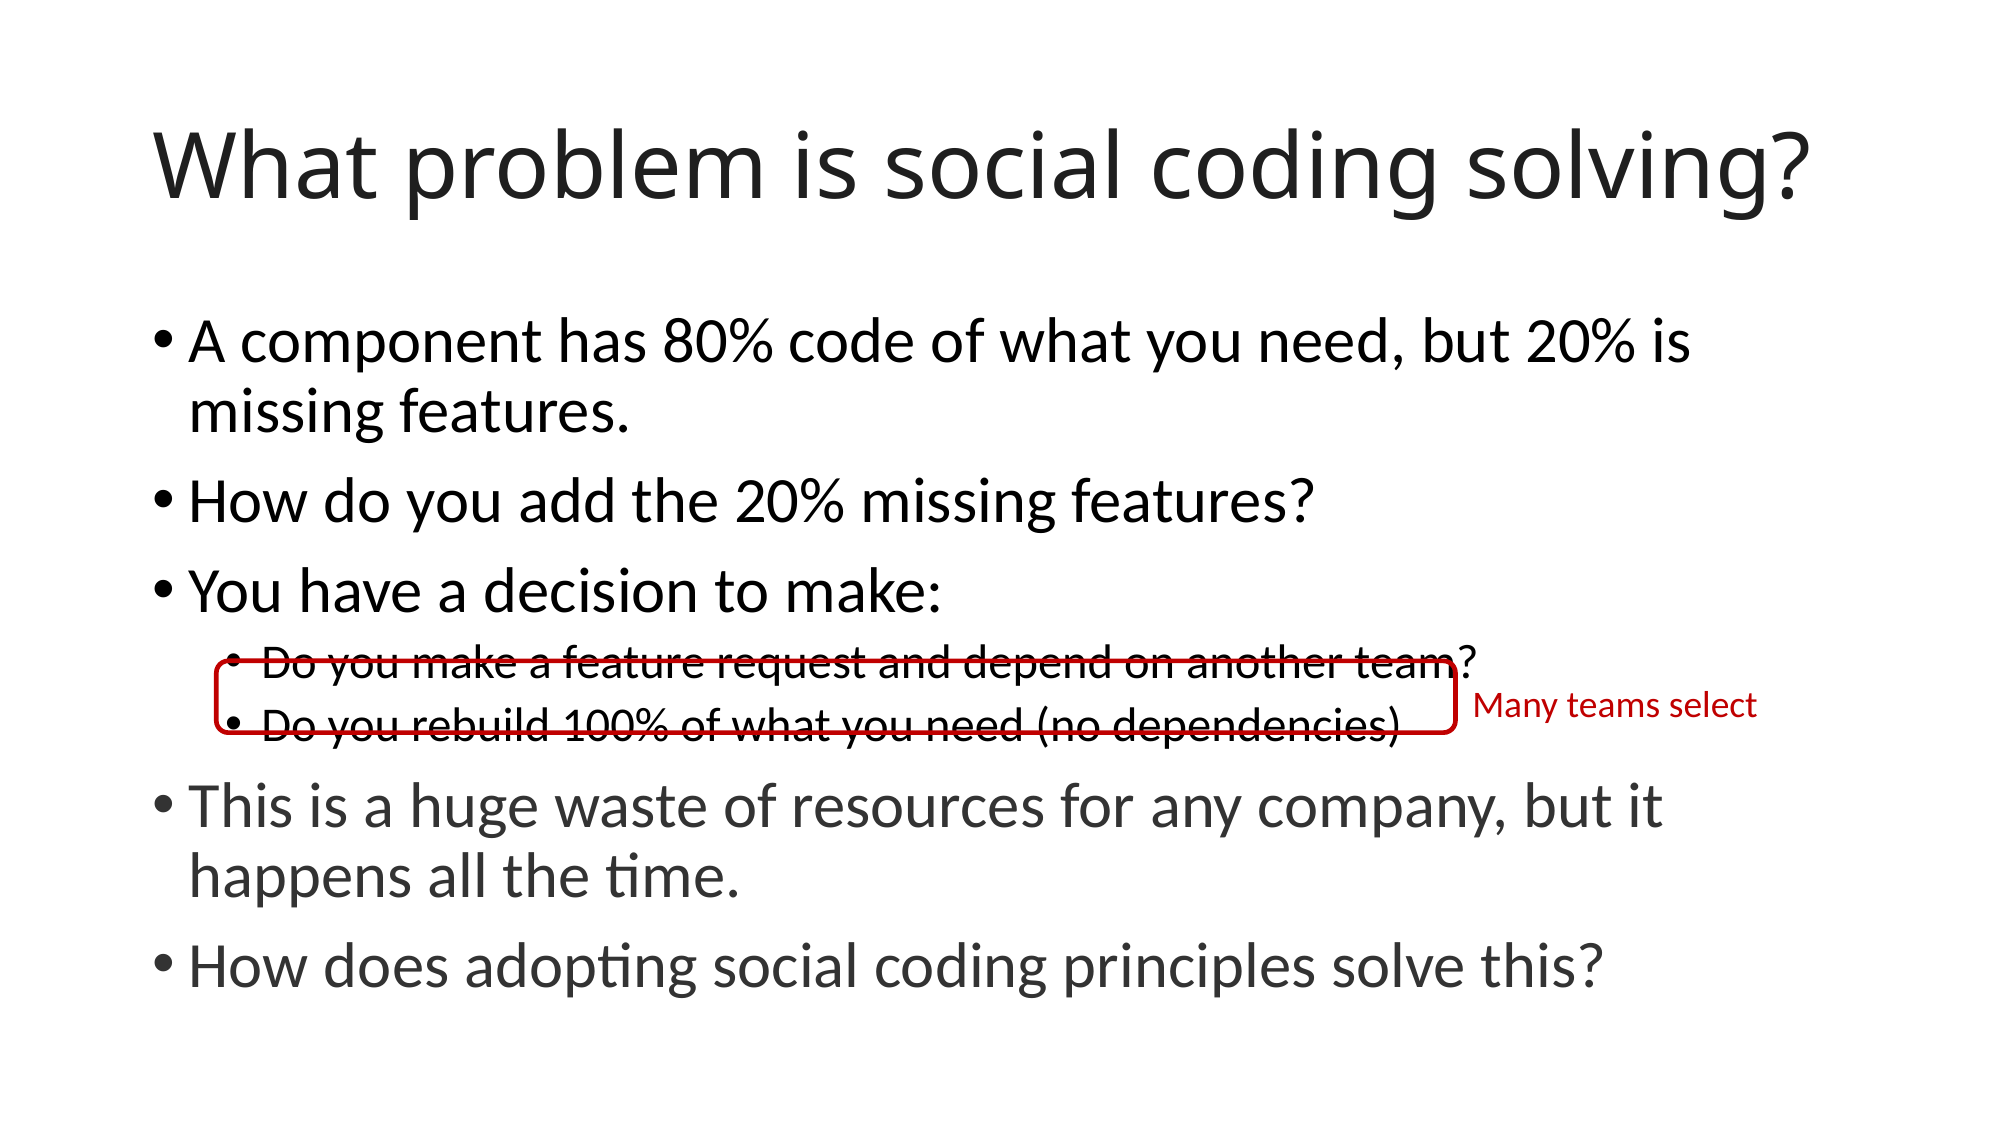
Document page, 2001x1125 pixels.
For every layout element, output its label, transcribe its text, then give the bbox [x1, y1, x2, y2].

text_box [216, 660, 1784, 734]
list A component has 80% code of what you need, but 20% is missing features. How do you add the 20% missing features? You have a decision to make: Do you make a feature request and depend on another team? Do you rebuild 100% of what you need (no dependencies) This is a huge waste of resources for any company, but it happens all the time. How does adopting social coding principles solve this? [137, 299, 1863, 1014]
title What problem is social coding solving? [137, 59, 1863, 278]
